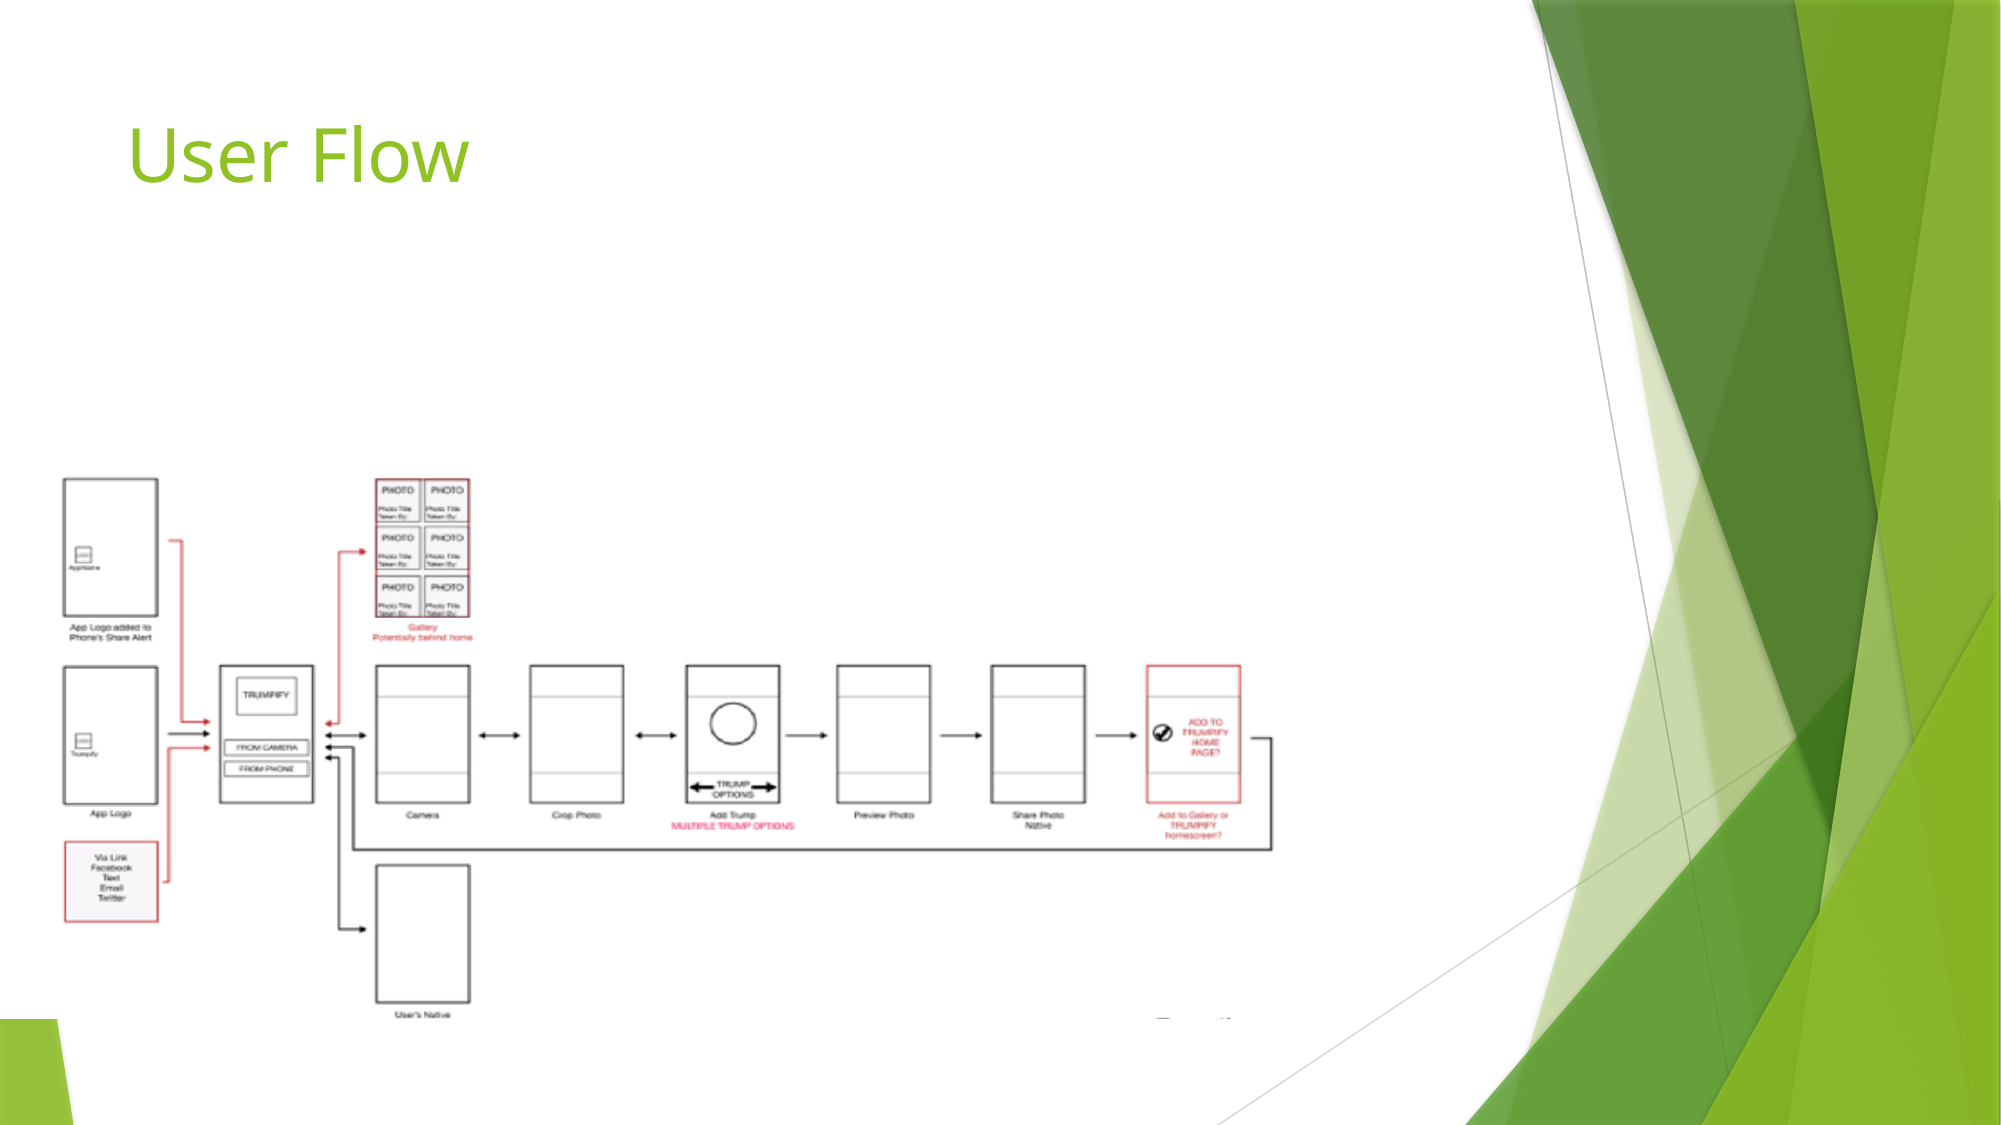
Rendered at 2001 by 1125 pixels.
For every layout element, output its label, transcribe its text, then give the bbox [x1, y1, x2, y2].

picture [0, 452, 1374, 1019]
title User Flow [111, 99, 1522, 317]
